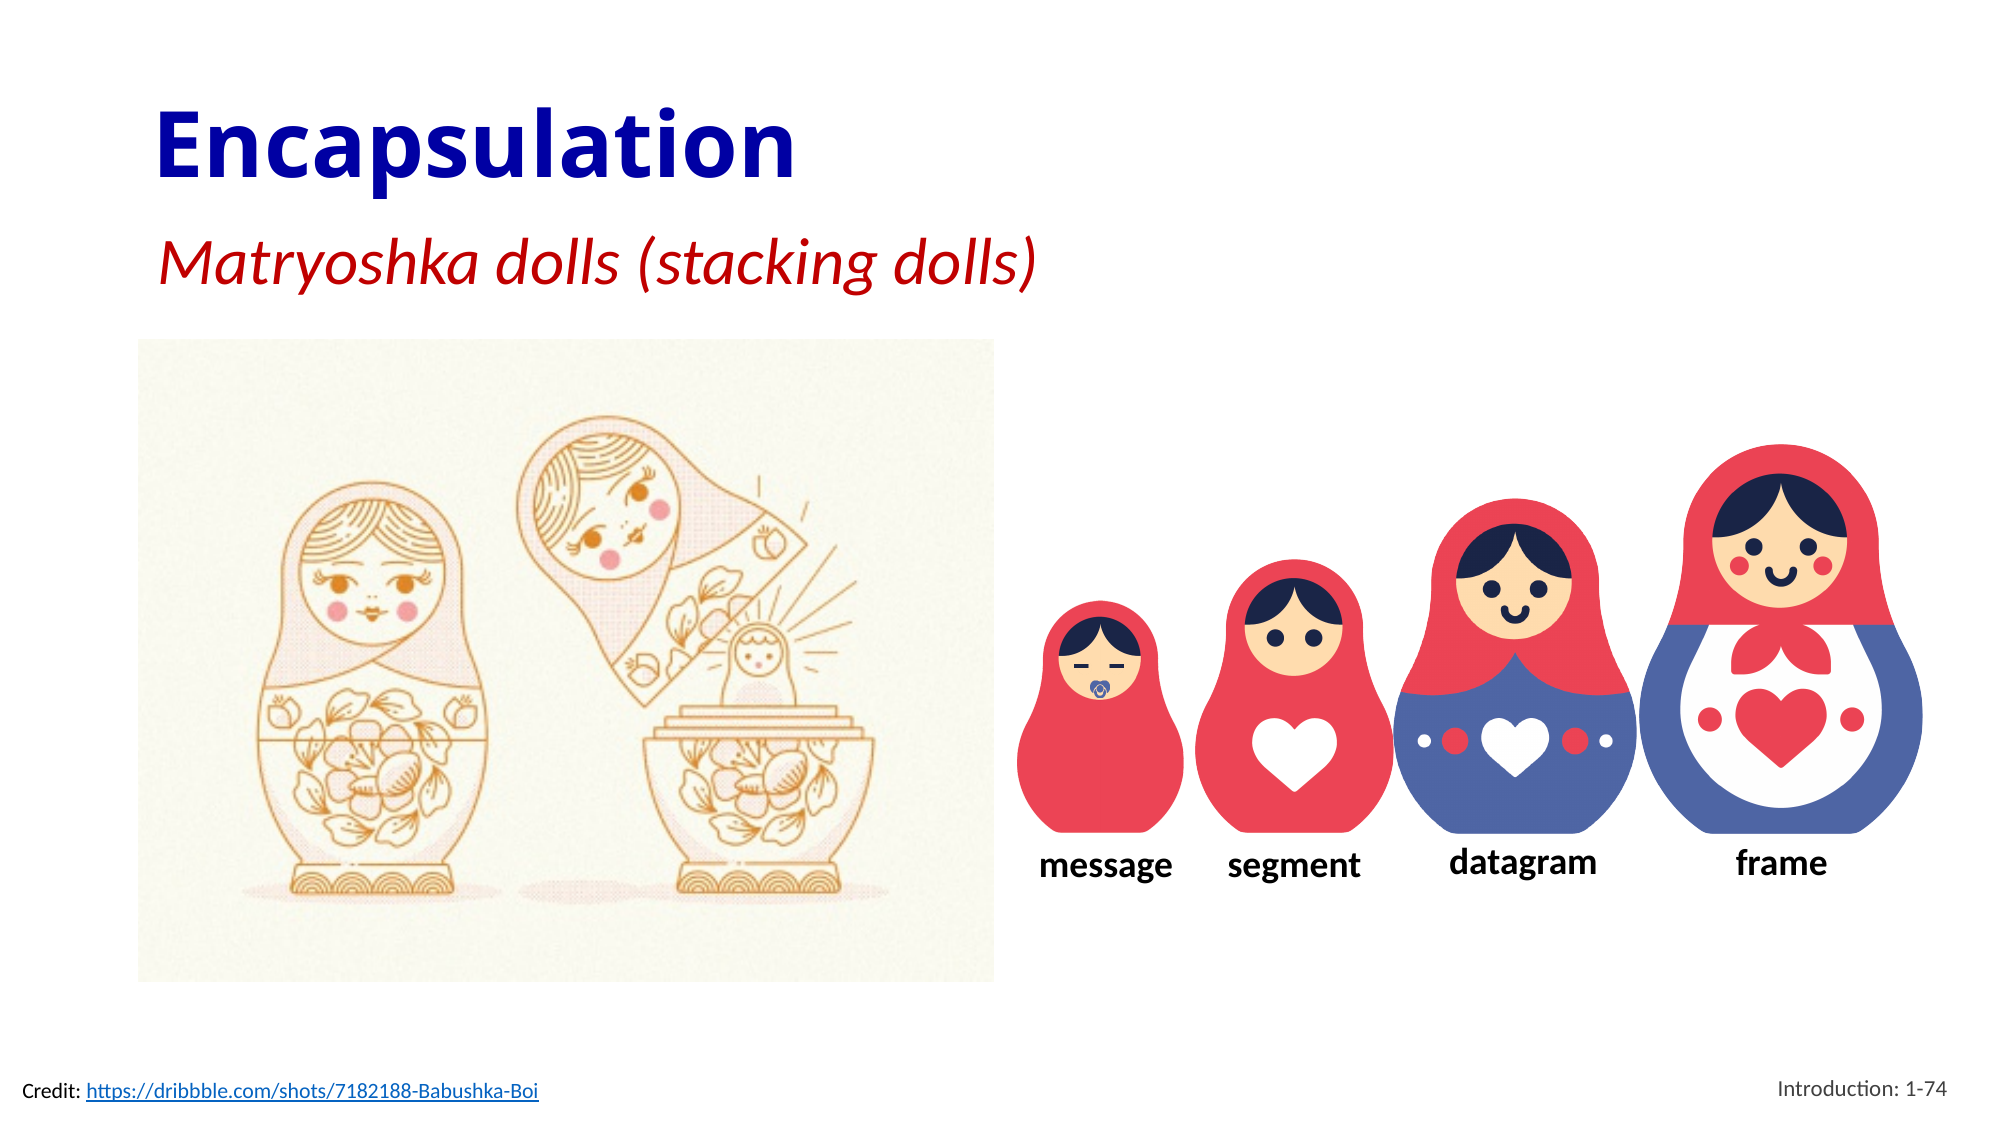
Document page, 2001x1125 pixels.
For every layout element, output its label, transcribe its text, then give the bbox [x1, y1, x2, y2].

picture [1639, 444, 1923, 834]
picture [138, 339, 994, 982]
picture [1016, 600, 1184, 833]
text_box segment [1212, 833, 1377, 892]
text_box Credit: https://dribbble.com/shots/7182188-Babushka-Boi [7, 1069, 1008, 1111]
text_box Matryoshka dolls (stacking dolls) [143, 210, 1055, 306]
picture [1195, 498, 1637, 834]
text_box datagram [1434, 834, 1613, 890]
slide_number Introduction: 1-74 [1512, 1056, 1963, 1117]
text_box frame [1721, 834, 1844, 891]
text_box message [1024, 832, 1189, 892]
title Encapsulation [137, 74, 1863, 221]
